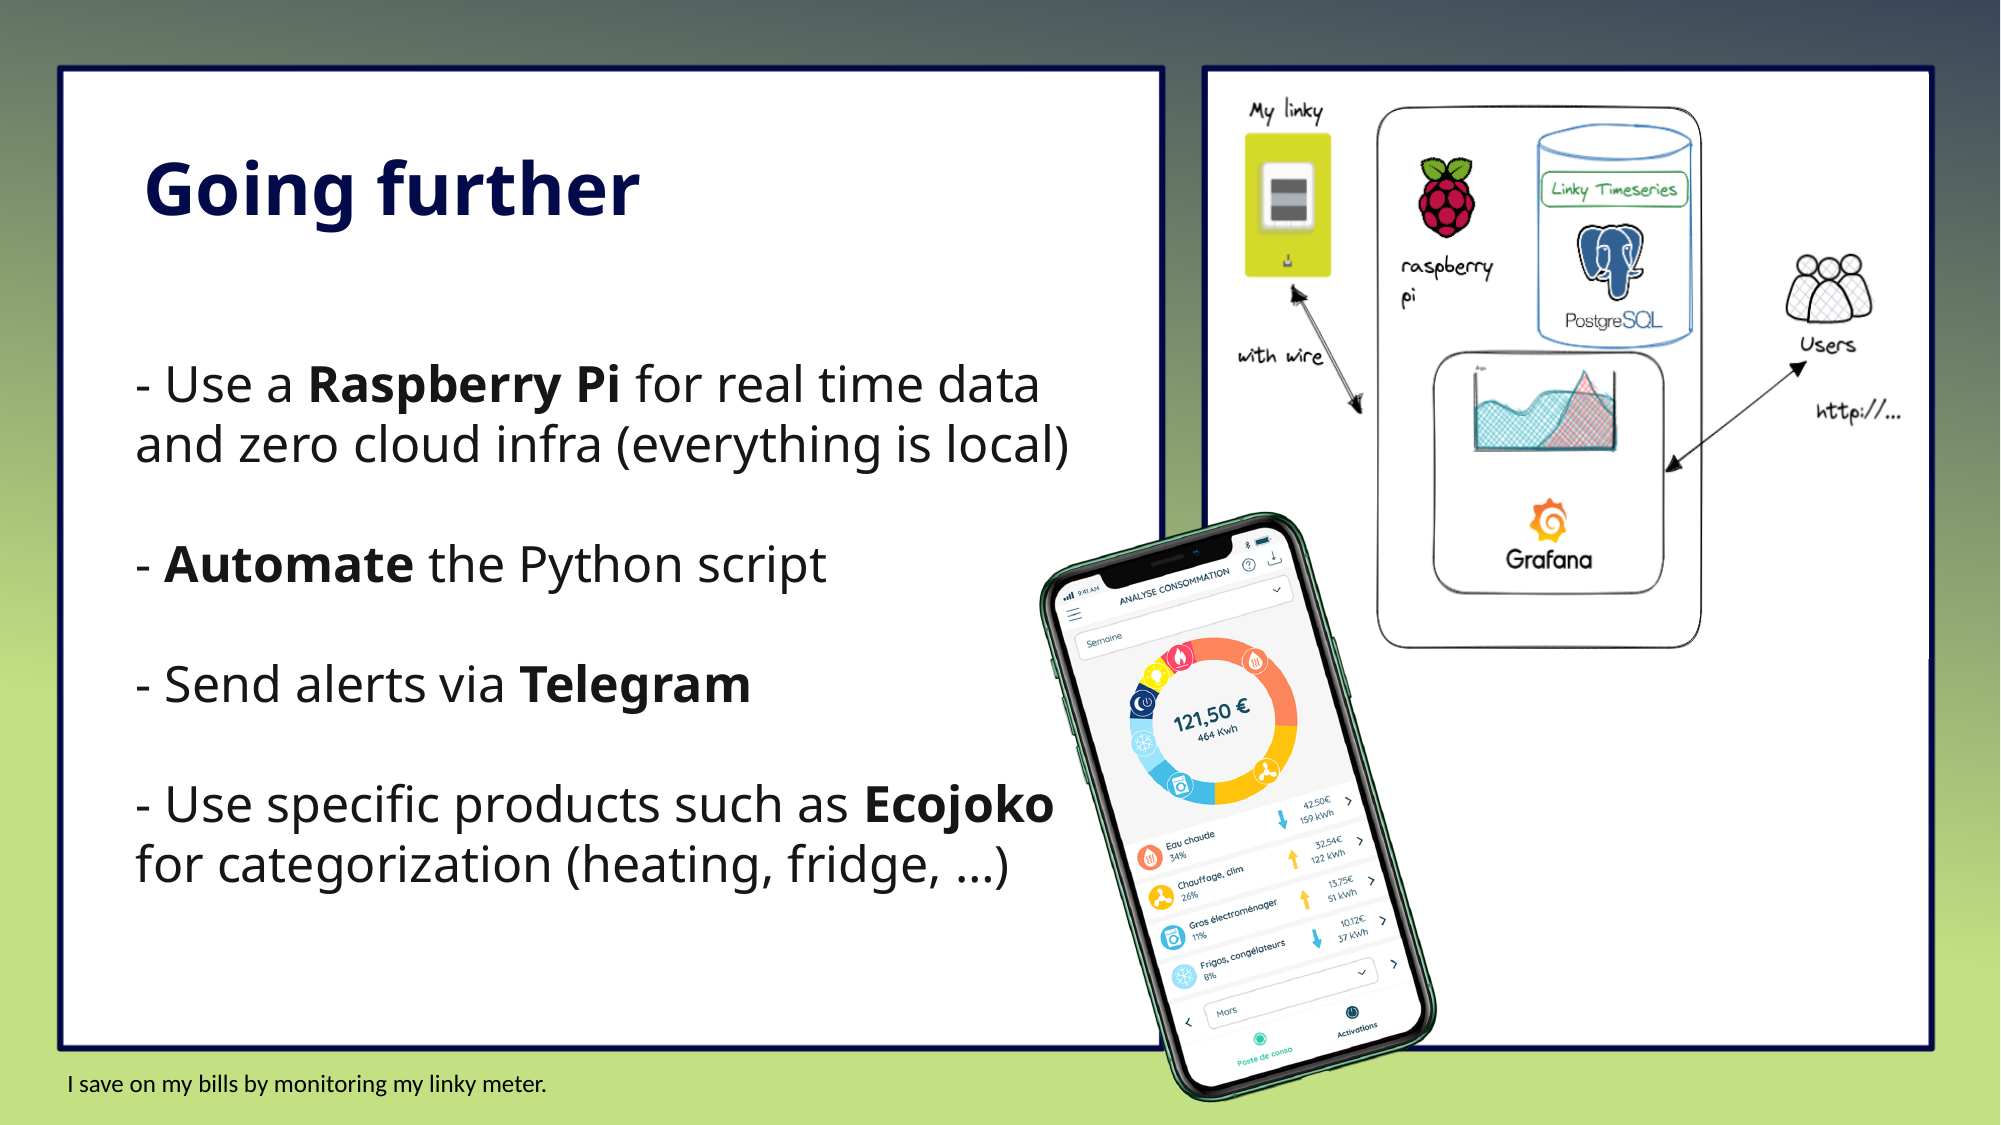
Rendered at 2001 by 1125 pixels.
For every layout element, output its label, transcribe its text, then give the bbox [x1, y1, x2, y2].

text_box Going further [128, 135, 1092, 238]
picture [0, 0, 2001, 1125]
text_box I save on my bills by monitoring my linky meter. [52, 1060, 1053, 1106]
text_box - Use a Raspberry Pi for real time data and zero cloud infra (everything is local) - Automate the Python script - Send alerts via Telegram - Use specific products such as Ecojoko for categorization (heating, fridge, …) [121, 344, 1121, 960]
